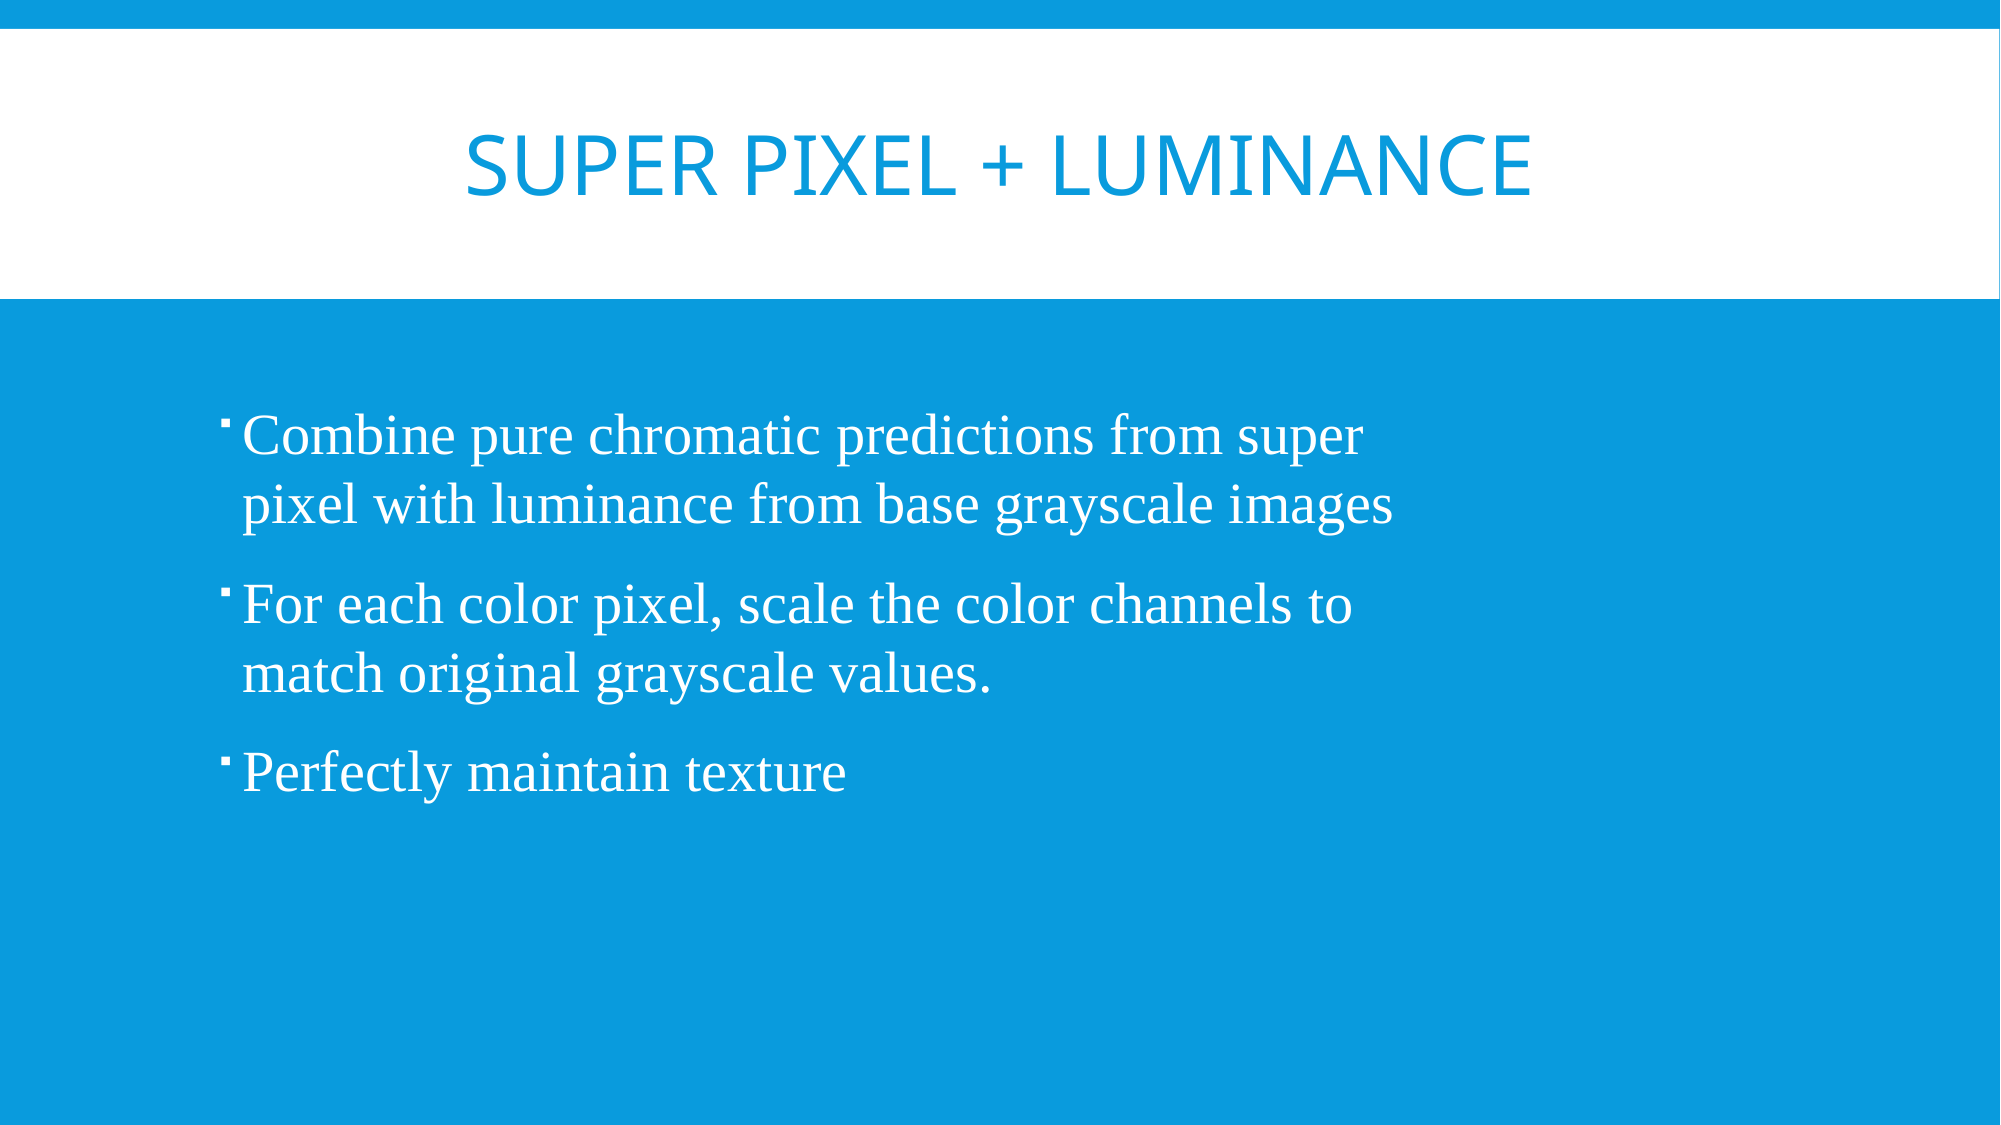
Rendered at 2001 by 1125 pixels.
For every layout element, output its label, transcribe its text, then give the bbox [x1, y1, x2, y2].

title Super pixel + Luminance [197, 46, 1803, 295]
list Combine pure chromatic predictions from super pixel with luminance from base grayscale images For each color pixel, scale the color channels to match original grayscale values. Perfectly maintain texture [197, 388, 1427, 1079]
